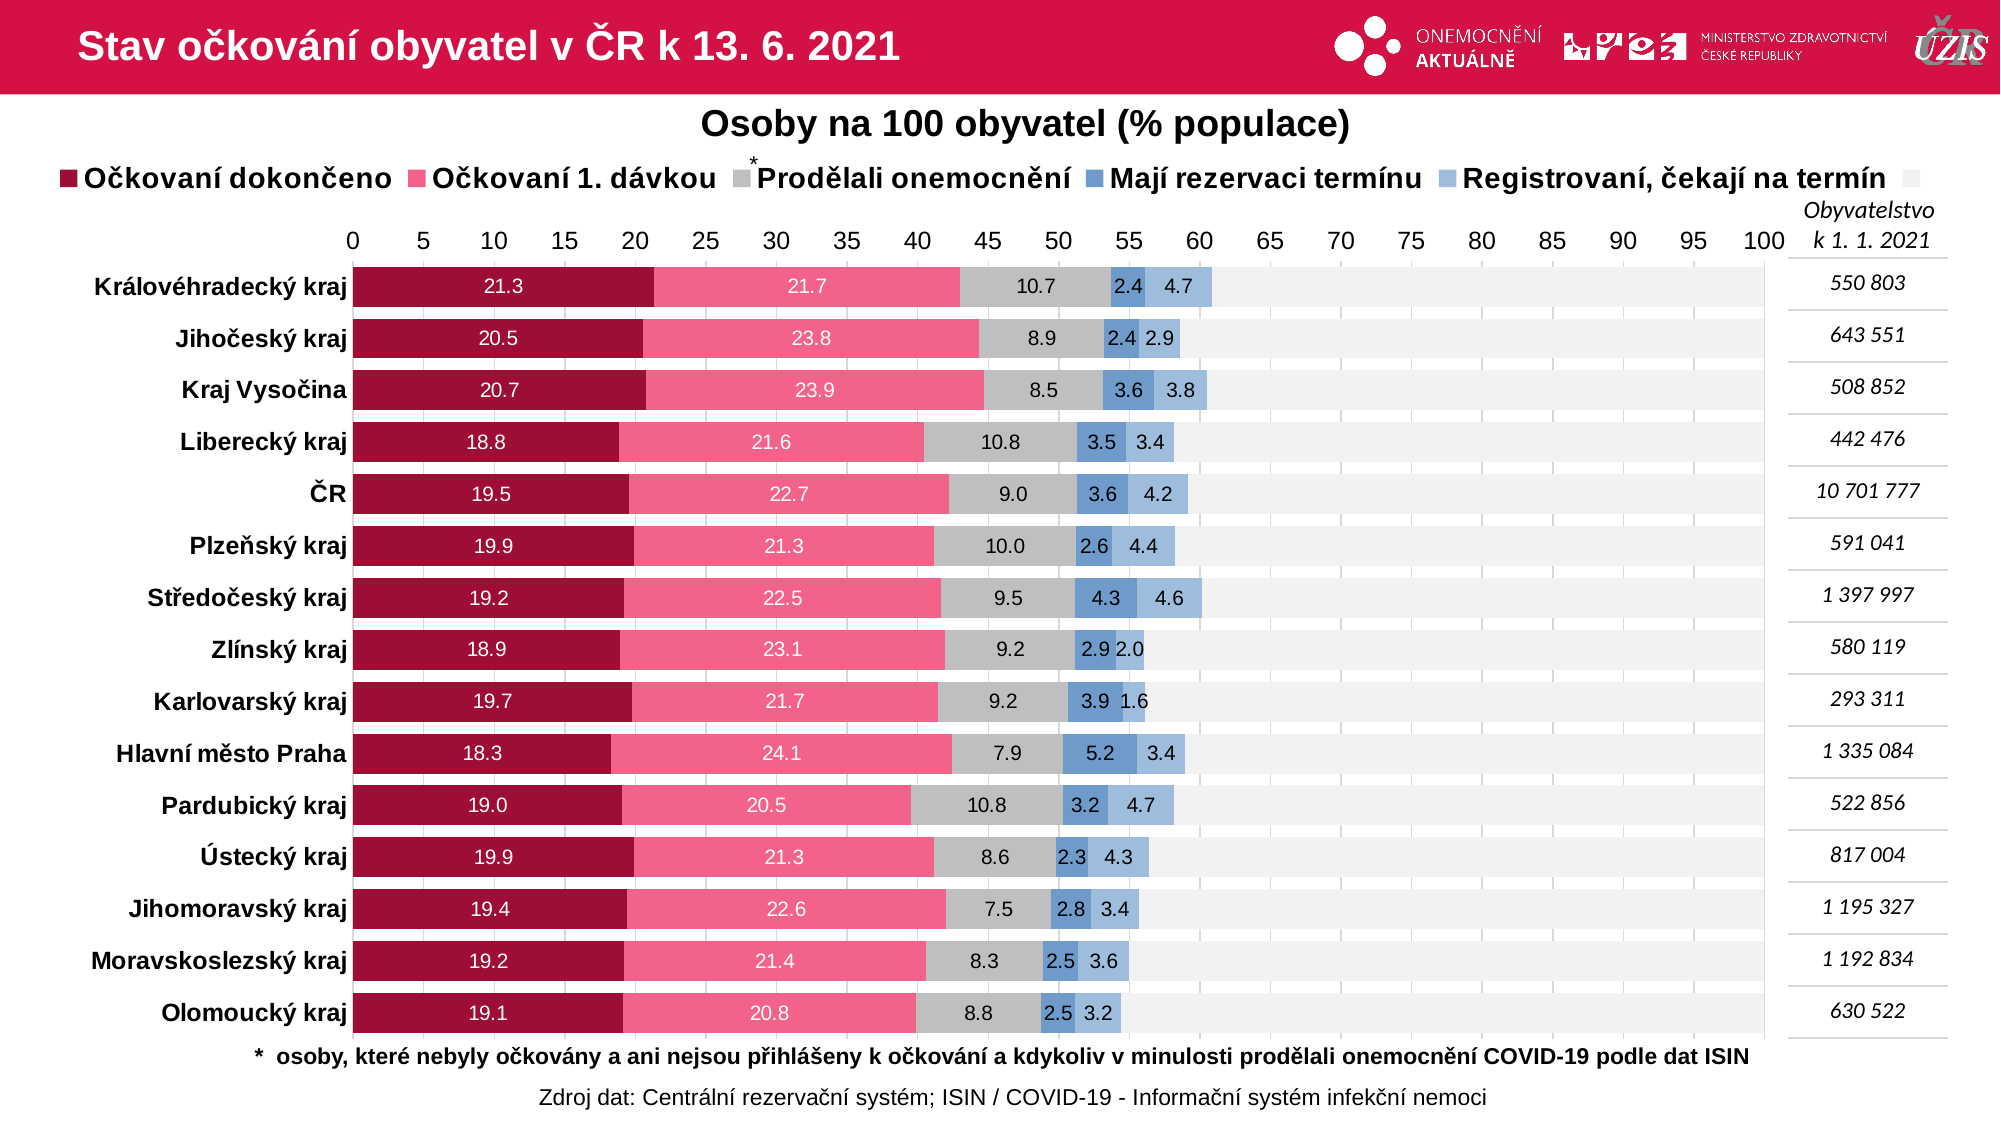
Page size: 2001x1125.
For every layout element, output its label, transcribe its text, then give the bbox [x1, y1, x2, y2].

text_box * osoby, které nebyly očkovány a ani nejsou přihlášeny k očkování a kdykoliv v minulosti prodělali onemocnění COVID-19 podle dat ISIN [239, 1055, 1766, 1077]
text_box Osoby na 100 obyvatel (% populace) [316, 91, 1736, 97]
chart [36, 97, 1964, 1055]
text_box Zdroj dat: Centrální rezervační systém; ISIN / COVID-19 - Informační systém infekční nemoci [523, 1077, 1503, 1118]
title Stav očkování obyvatel v ČR k 13. 6. 2021 [62, 0, 1144, 95]
picture [1915, 15, 1989, 66]
picture [1563, 31, 1888, 60]
picture [1334, 16, 1542, 76]
